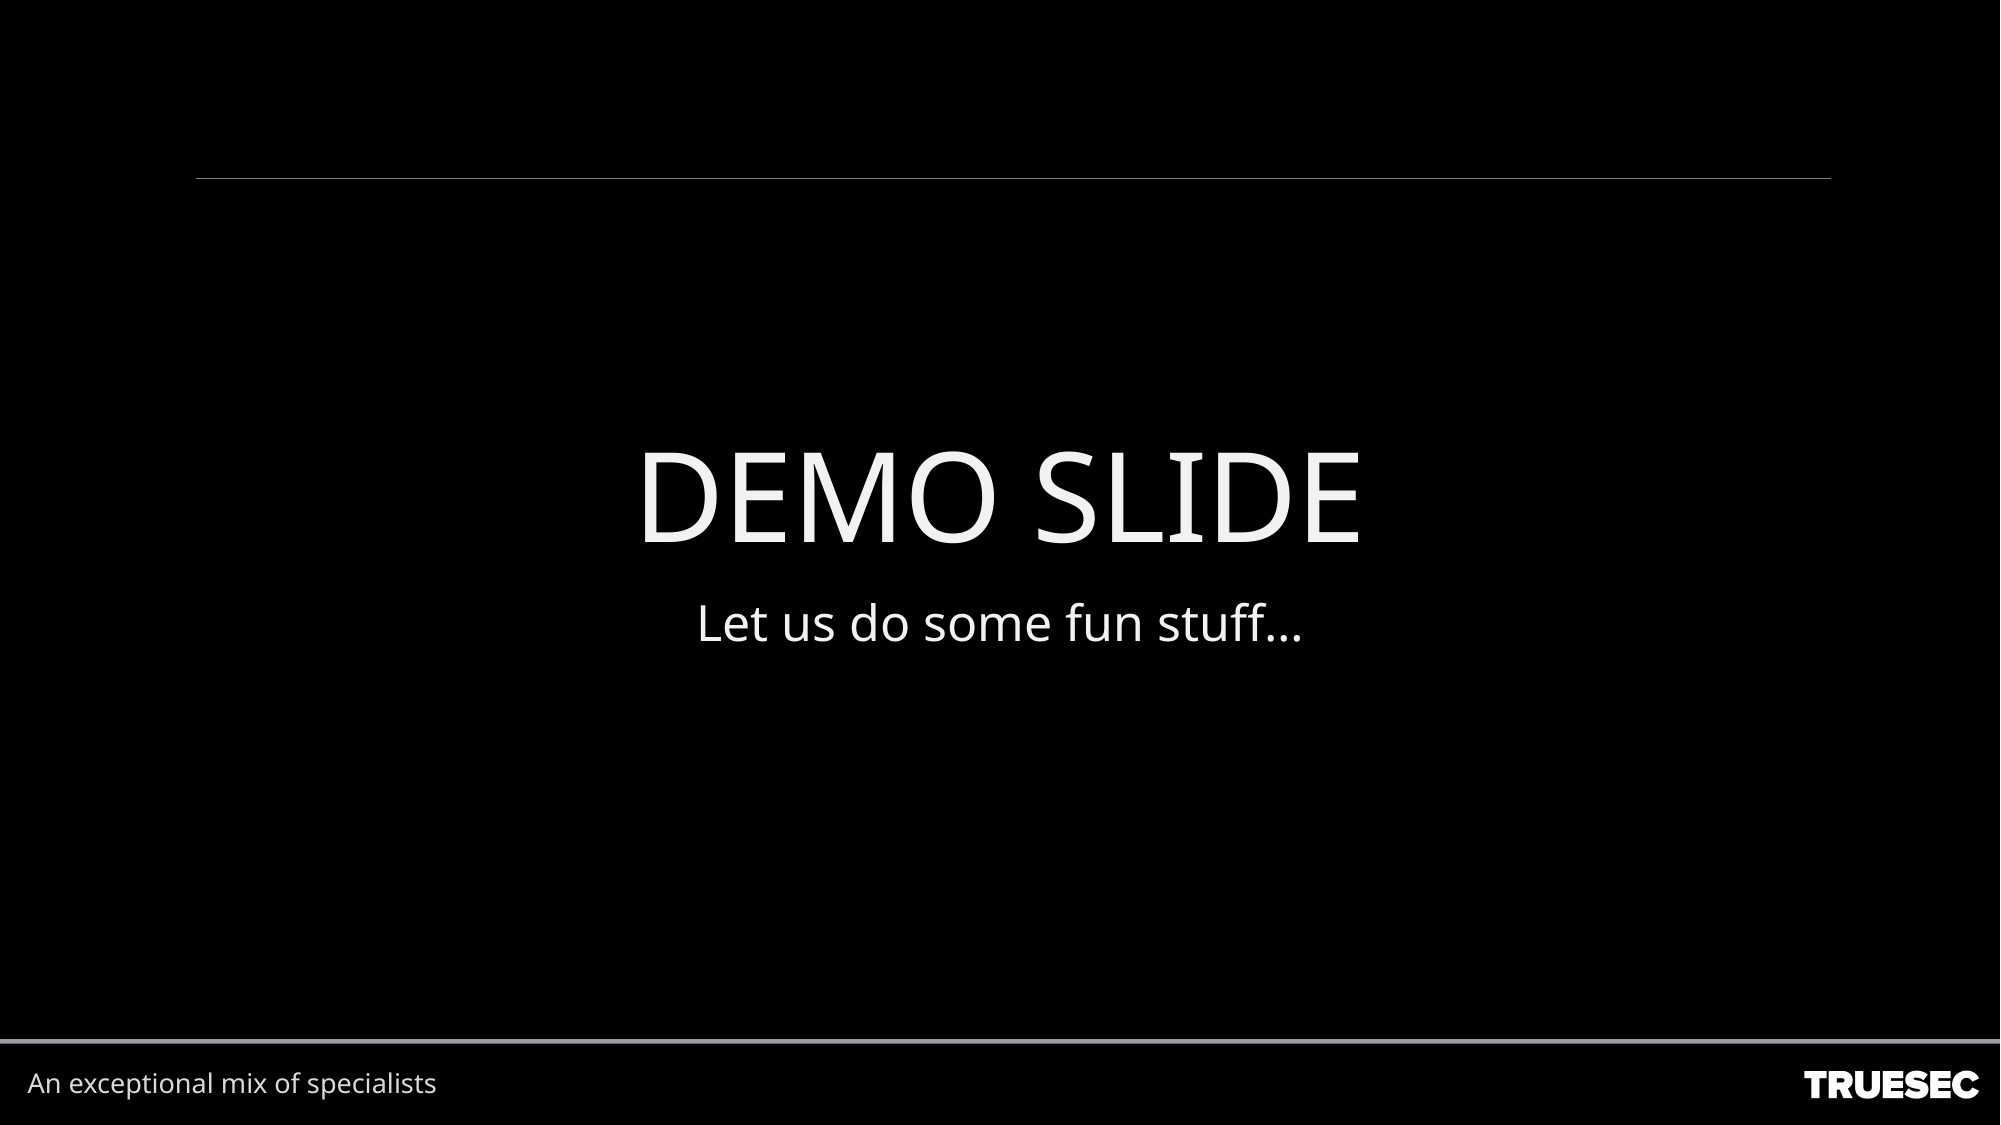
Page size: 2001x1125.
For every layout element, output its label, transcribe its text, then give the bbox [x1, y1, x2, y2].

title DEMO SLIDE [249, 184, 1750, 576]
picture [1804, 1067, 1979, 1101]
subtitle Let us do some fun stuff… [249, 590, 1750, 863]
